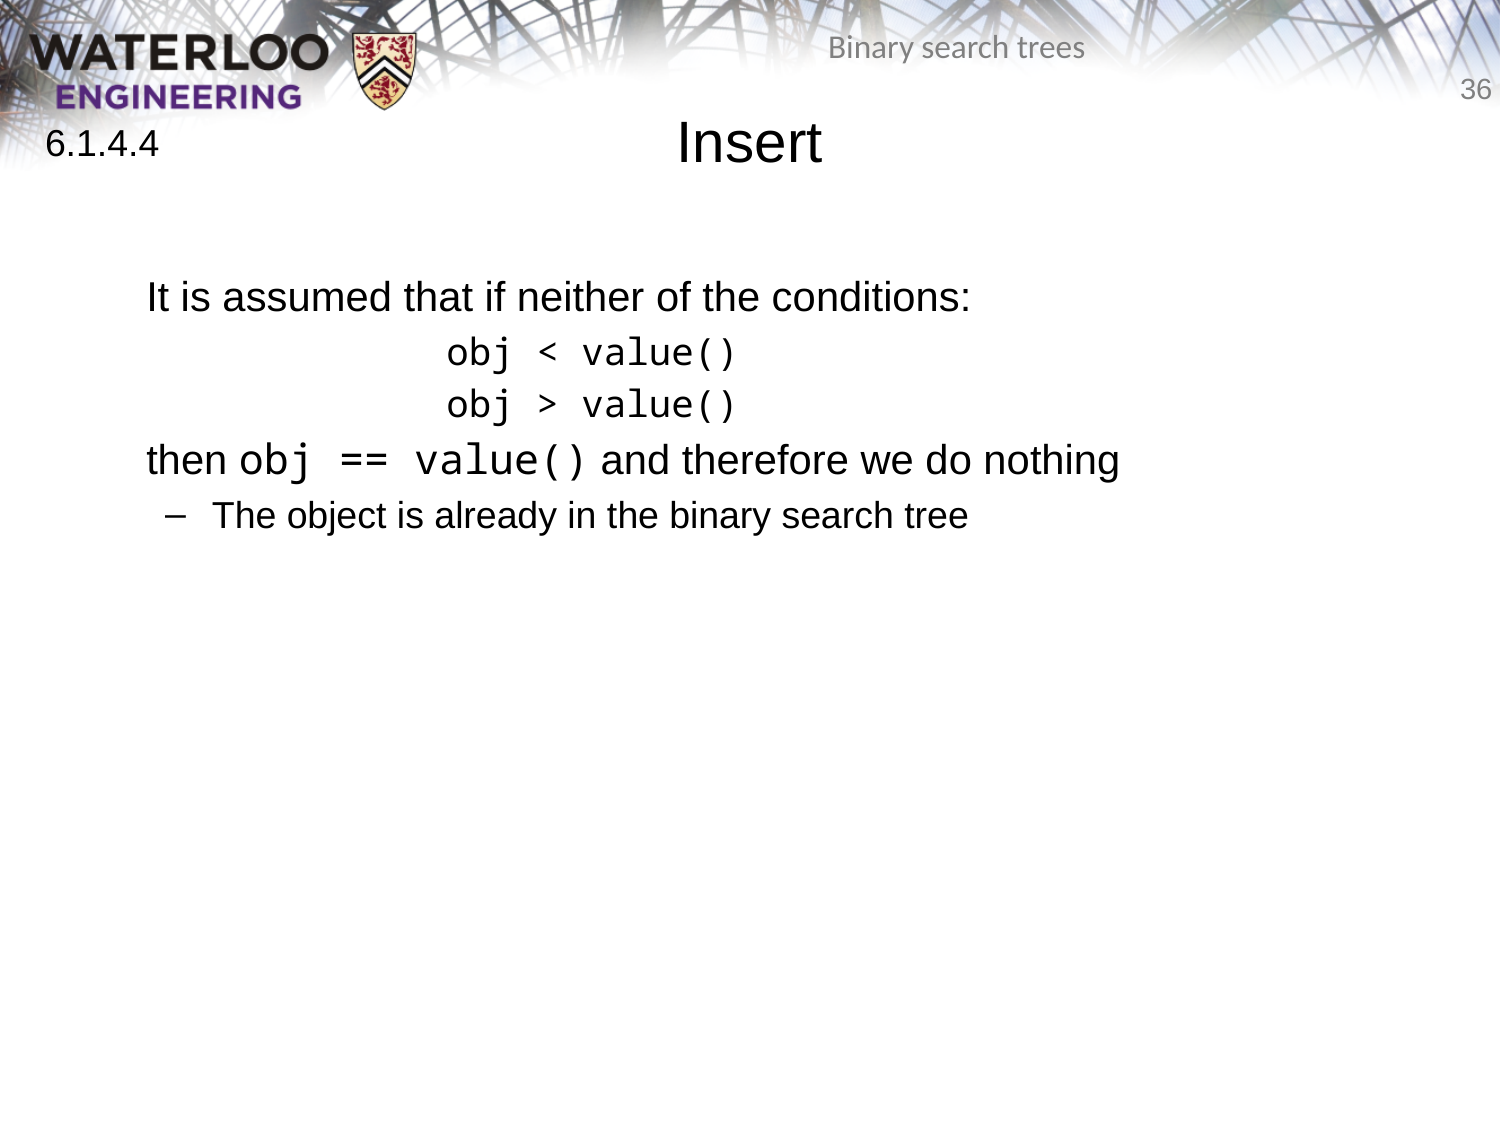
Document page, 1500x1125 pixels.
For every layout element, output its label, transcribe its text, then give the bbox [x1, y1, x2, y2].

picture [0, 0, 1500, 1125]
text_box 6.1.4.4 [30, 111, 175, 172]
title Insert [74, 44, 1426, 233]
list It is assumed that if neither of the conditions: obj < value() obj > value() then obj == value() and therefore we do nothing The object is already in the binary search tree [74, 262, 1426, 1006]
